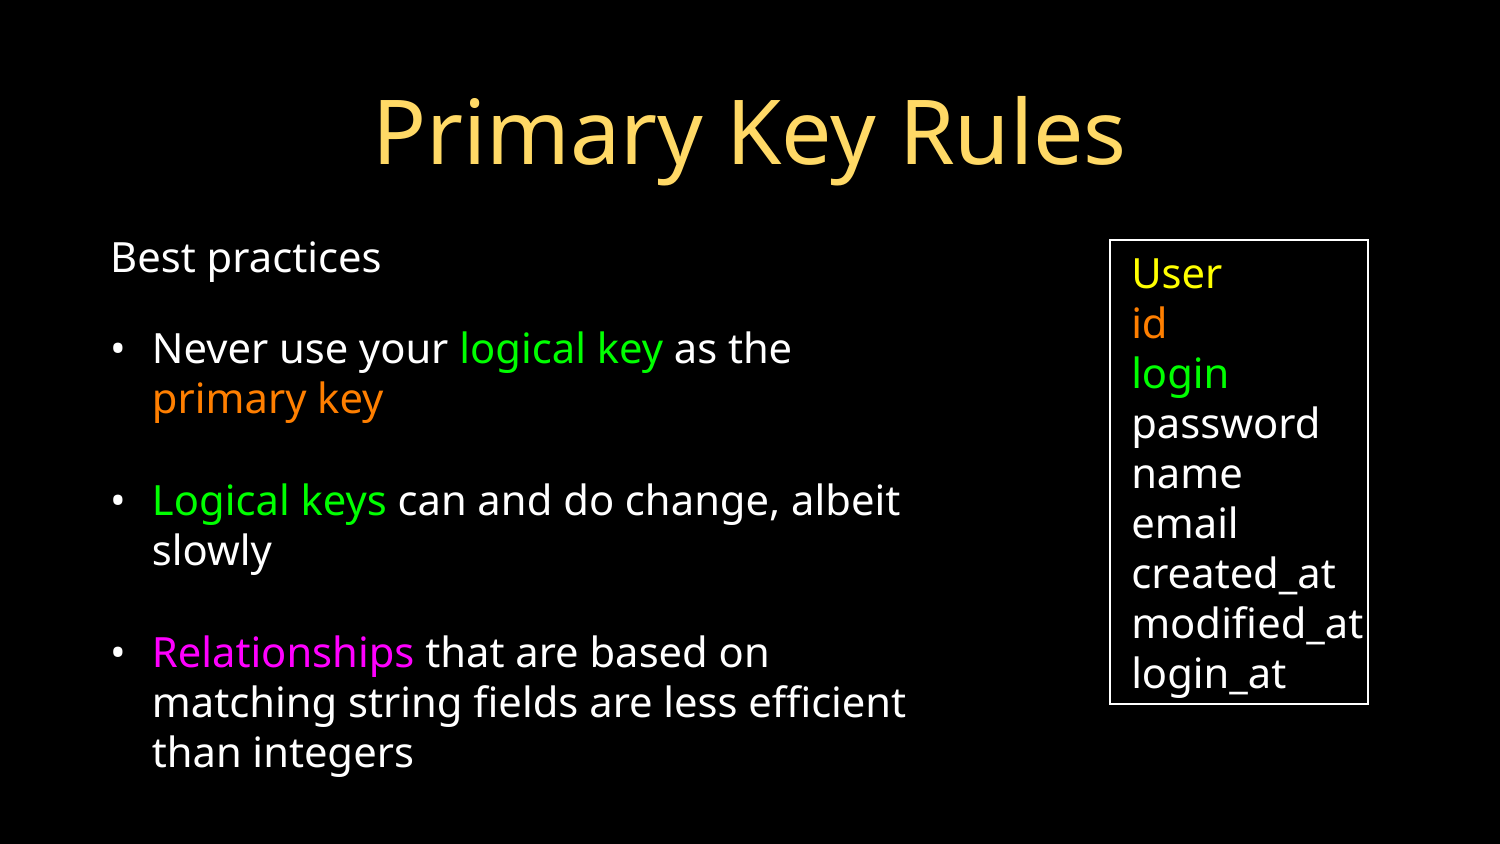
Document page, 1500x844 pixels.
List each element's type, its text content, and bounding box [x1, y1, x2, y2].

title Primary Key Rules [106, 22, 1393, 235]
list Best practices Never use your logical key as the primary key Logical keys can and do change, albeit slowly Relationships that are based on matching string fields are less efficient than integers [106, 240, 959, 767]
text_box User id login password name email created_at modified_at login_at [1109, 240, 1368, 705]
